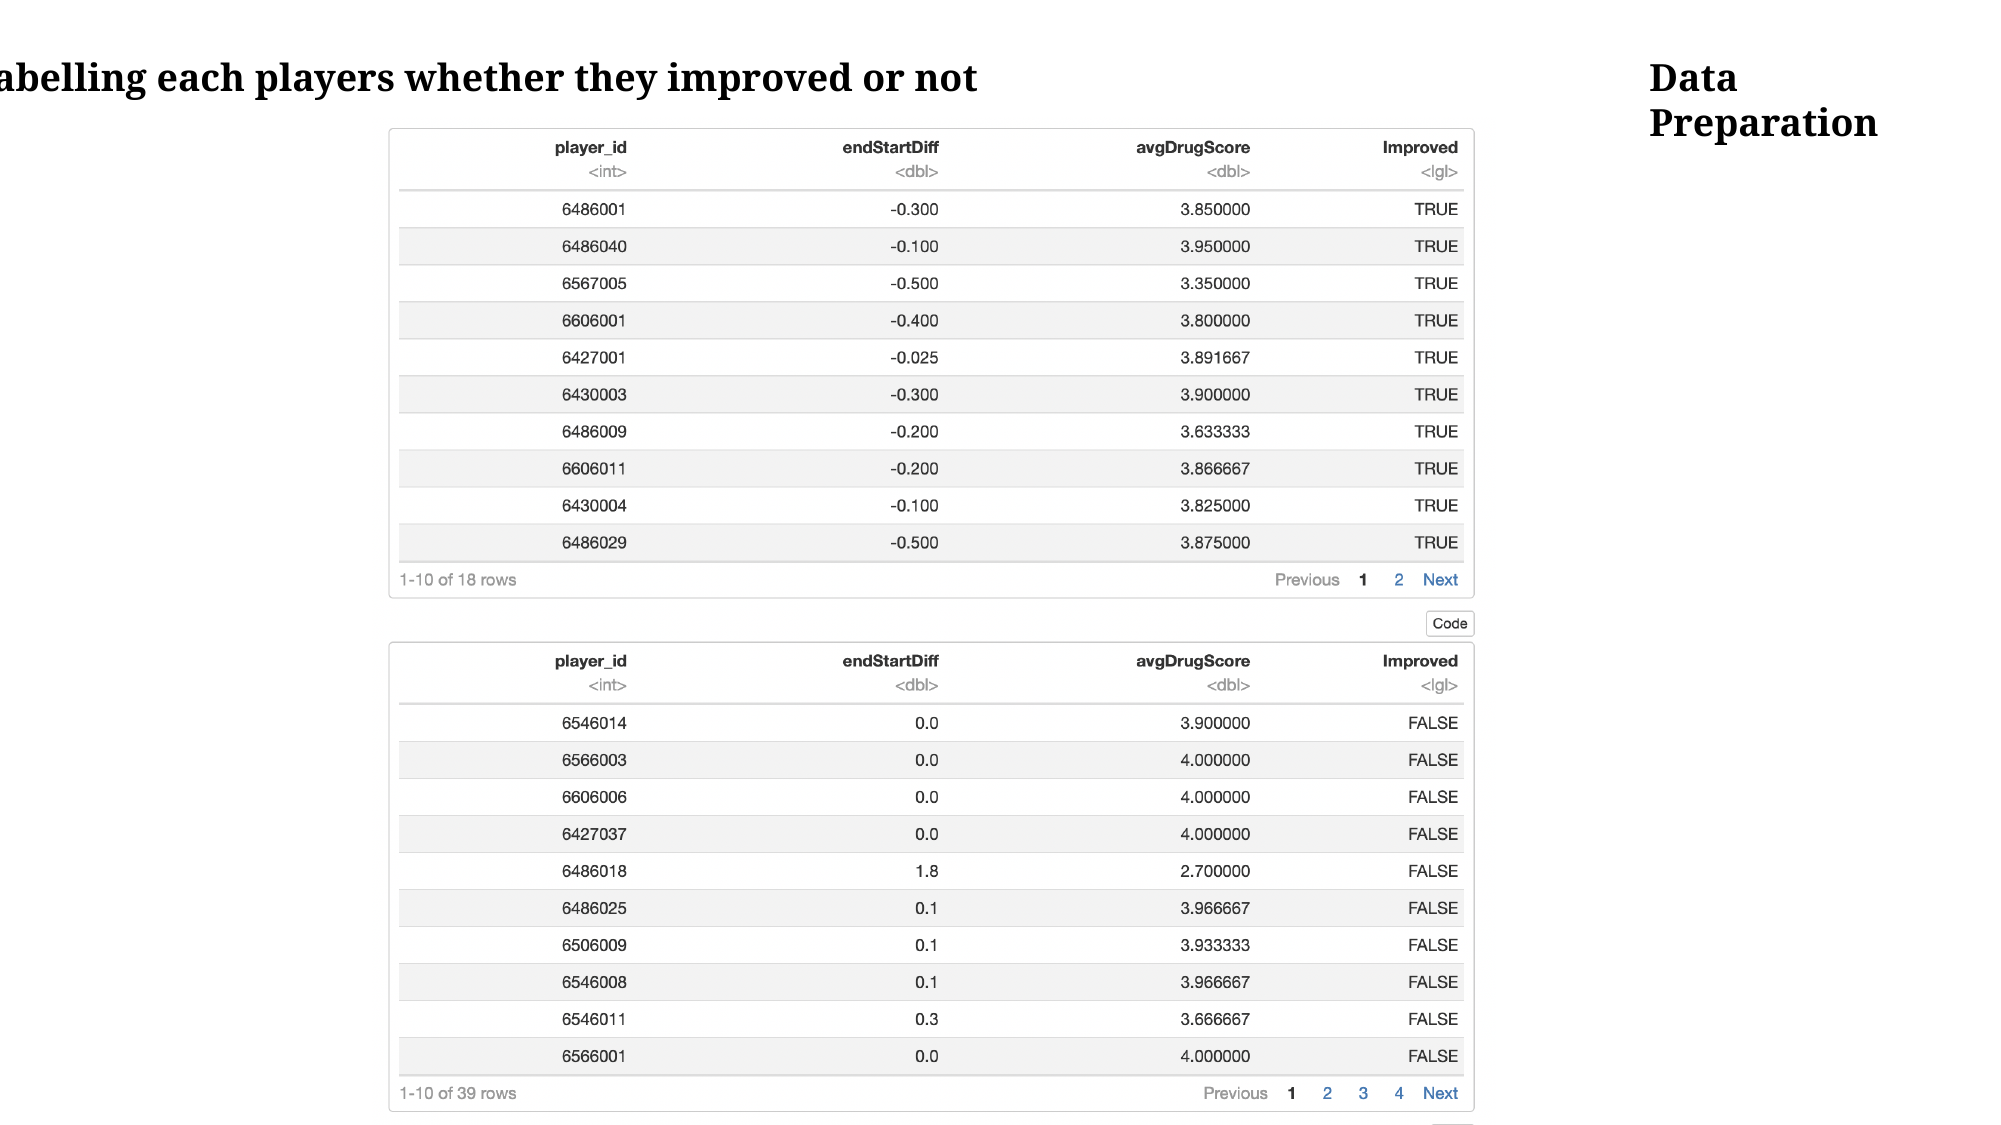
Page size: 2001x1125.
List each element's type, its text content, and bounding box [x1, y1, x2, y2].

text_box Labelling each players whether they improved or not [0, 46, 994, 107]
picture [372, 117, 1496, 1125]
text_box Data Preparation [1634, 46, 1950, 152]
